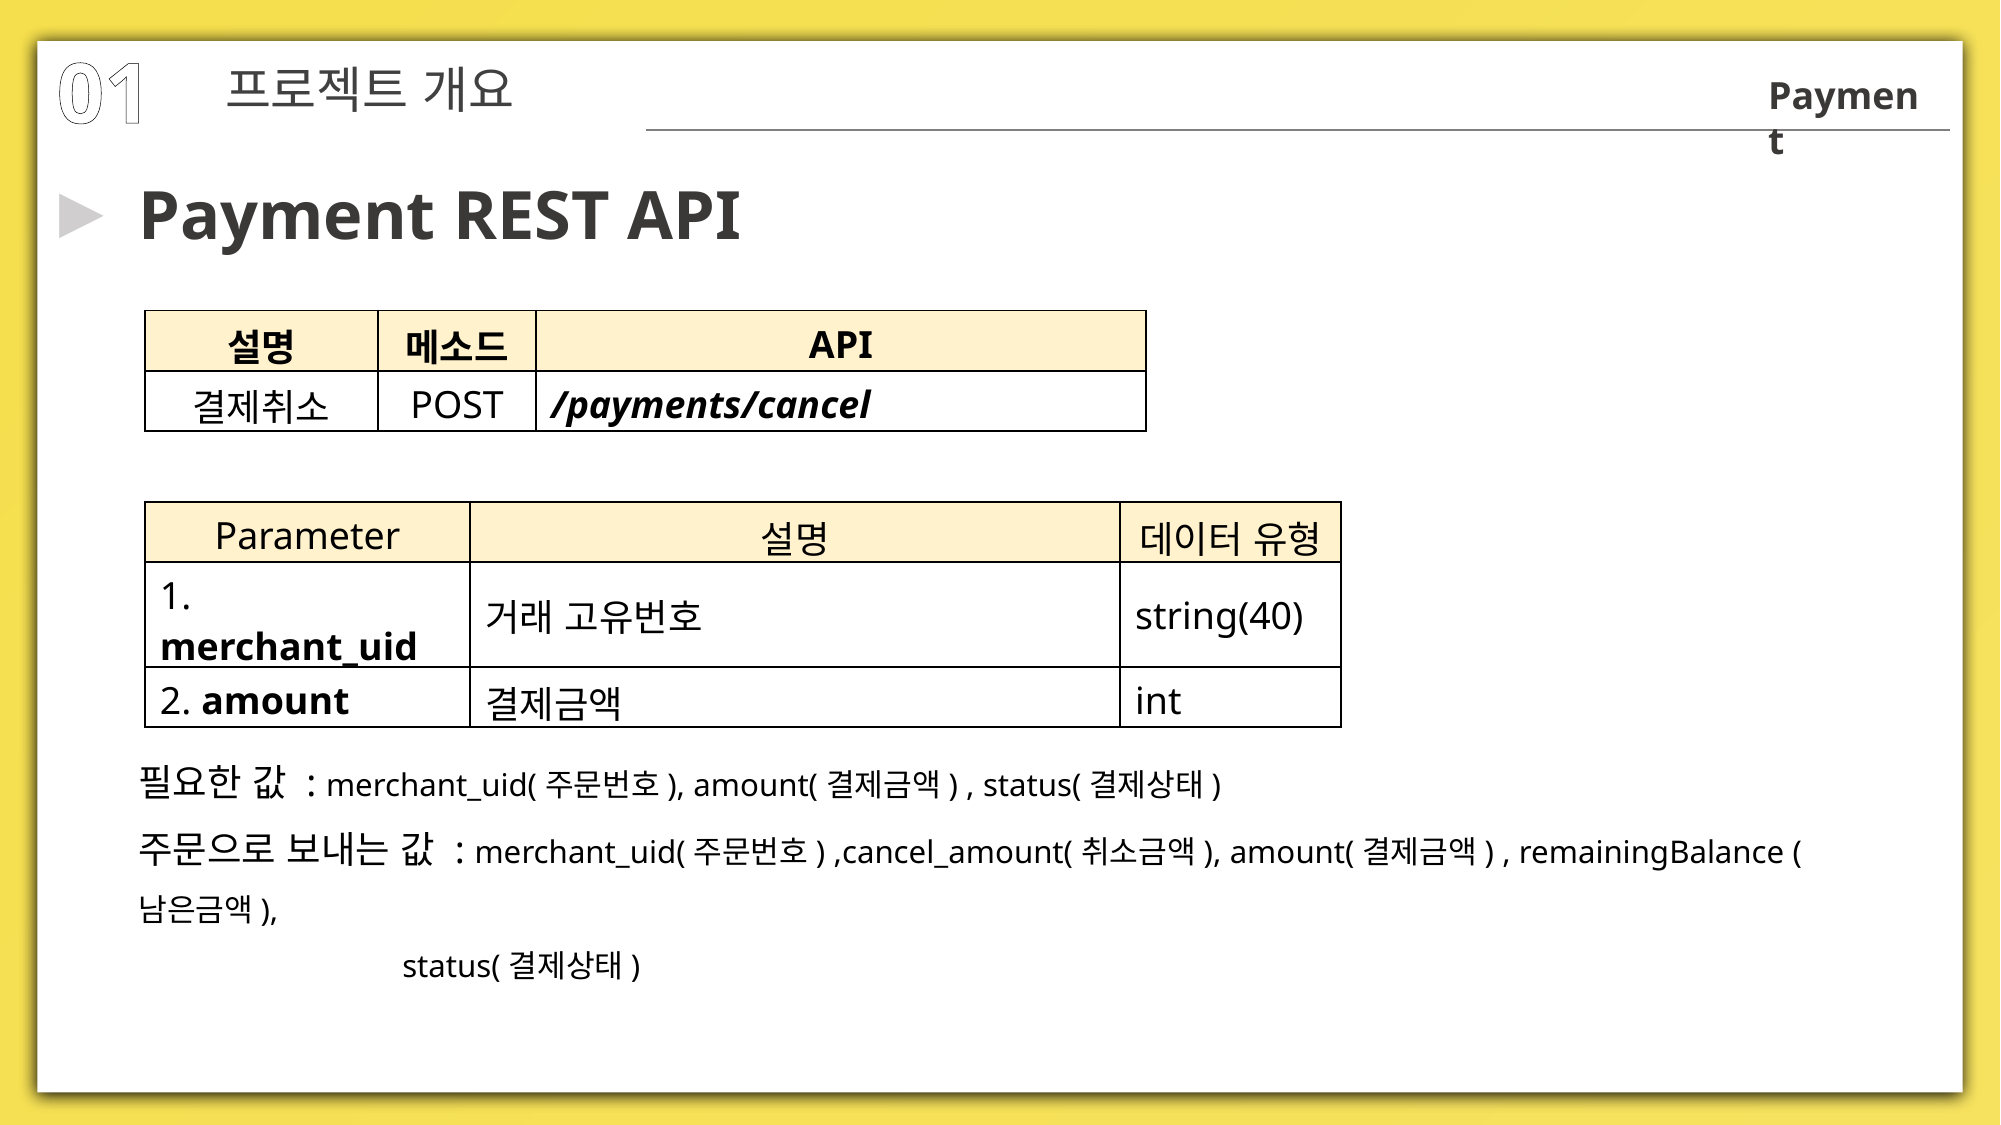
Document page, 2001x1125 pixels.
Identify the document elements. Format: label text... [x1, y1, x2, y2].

table_header 메소드 [379, 311, 535, 370]
table_cell 거래 고유번호 [471, 563, 1119, 666]
text_box Payment REST API [123, 165, 770, 261]
table_header 설명 [471, 503, 1119, 561]
text_box 필요한 값 : merchant_uid(주문번호), amount(결제금액) , status(결제상태) 주문으로 보내는 값 : merchant_uid(주문번호) ,cancel_amount(취소금액), amount(결제금액) , remainingBalance (남은금액), status(결제상태) [123, 728, 1875, 992]
text_box 01 [1970, 852, 1979, 1105]
text_box Payment [1753, 64, 1950, 129]
text_box 01 [41, 32, 233, 148]
table_cell /payments/cancel [537, 372, 1145, 430]
table_cell 2. amount [146, 668, 469, 726]
text_box [36, 40, 1964, 1093]
table_header 설명 [146, 311, 377, 370]
table_cell string(40) [1121, 563, 1340, 666]
table_header Parameter [146, 503, 469, 561]
table_cell int [1121, 668, 1340, 726]
text_box 프로젝트 개요 [210, 51, 531, 127]
table_cell 결제취소 [146, 372, 377, 430]
table_cell POST [379, 372, 535, 430]
text_box Payment [1753, 130, 1950, 170]
table_header 데이터 유형 [1121, 503, 1340, 561]
text_box ▶ [44, 165, 123, 251]
table_cell 결제금액 [471, 668, 1119, 726]
table_cell 1. merchant_uid [146, 563, 469, 666]
table_header API [537, 311, 1145, 370]
